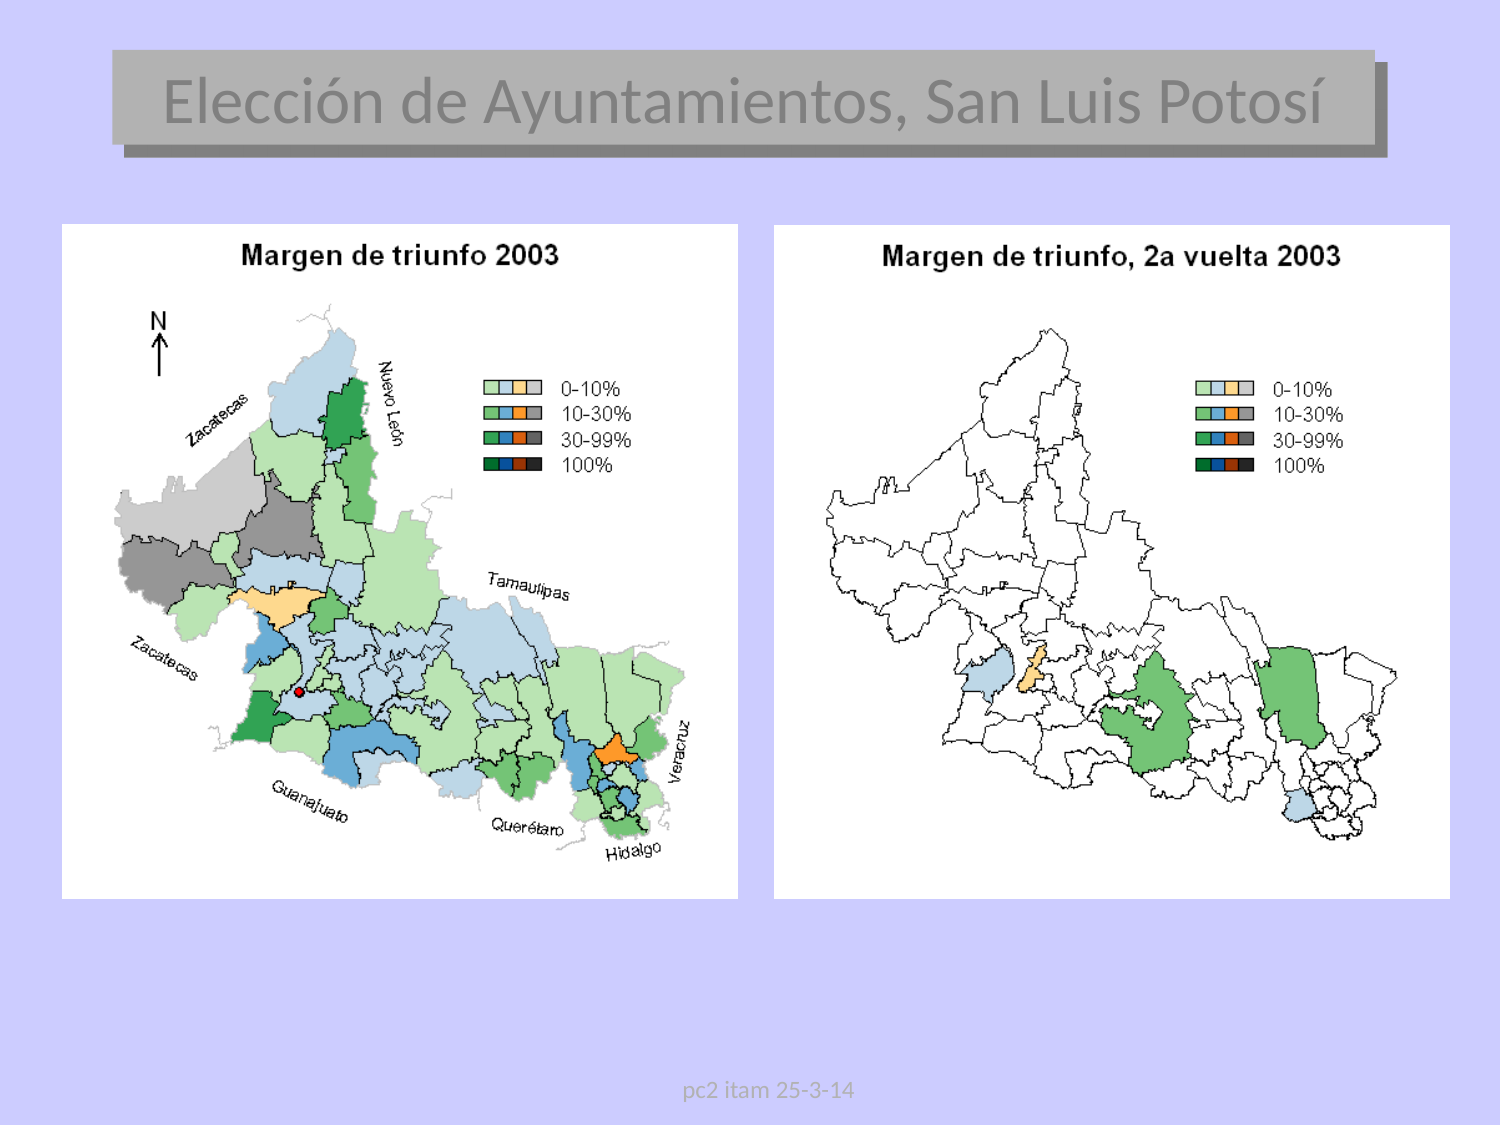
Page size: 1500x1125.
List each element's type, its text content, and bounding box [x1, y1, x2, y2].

picture [62, 224, 738, 899]
text_box Elección de Ayuntamientos, San Luis Potosí [112, 49, 1375, 145]
picture [774, 225, 1451, 900]
